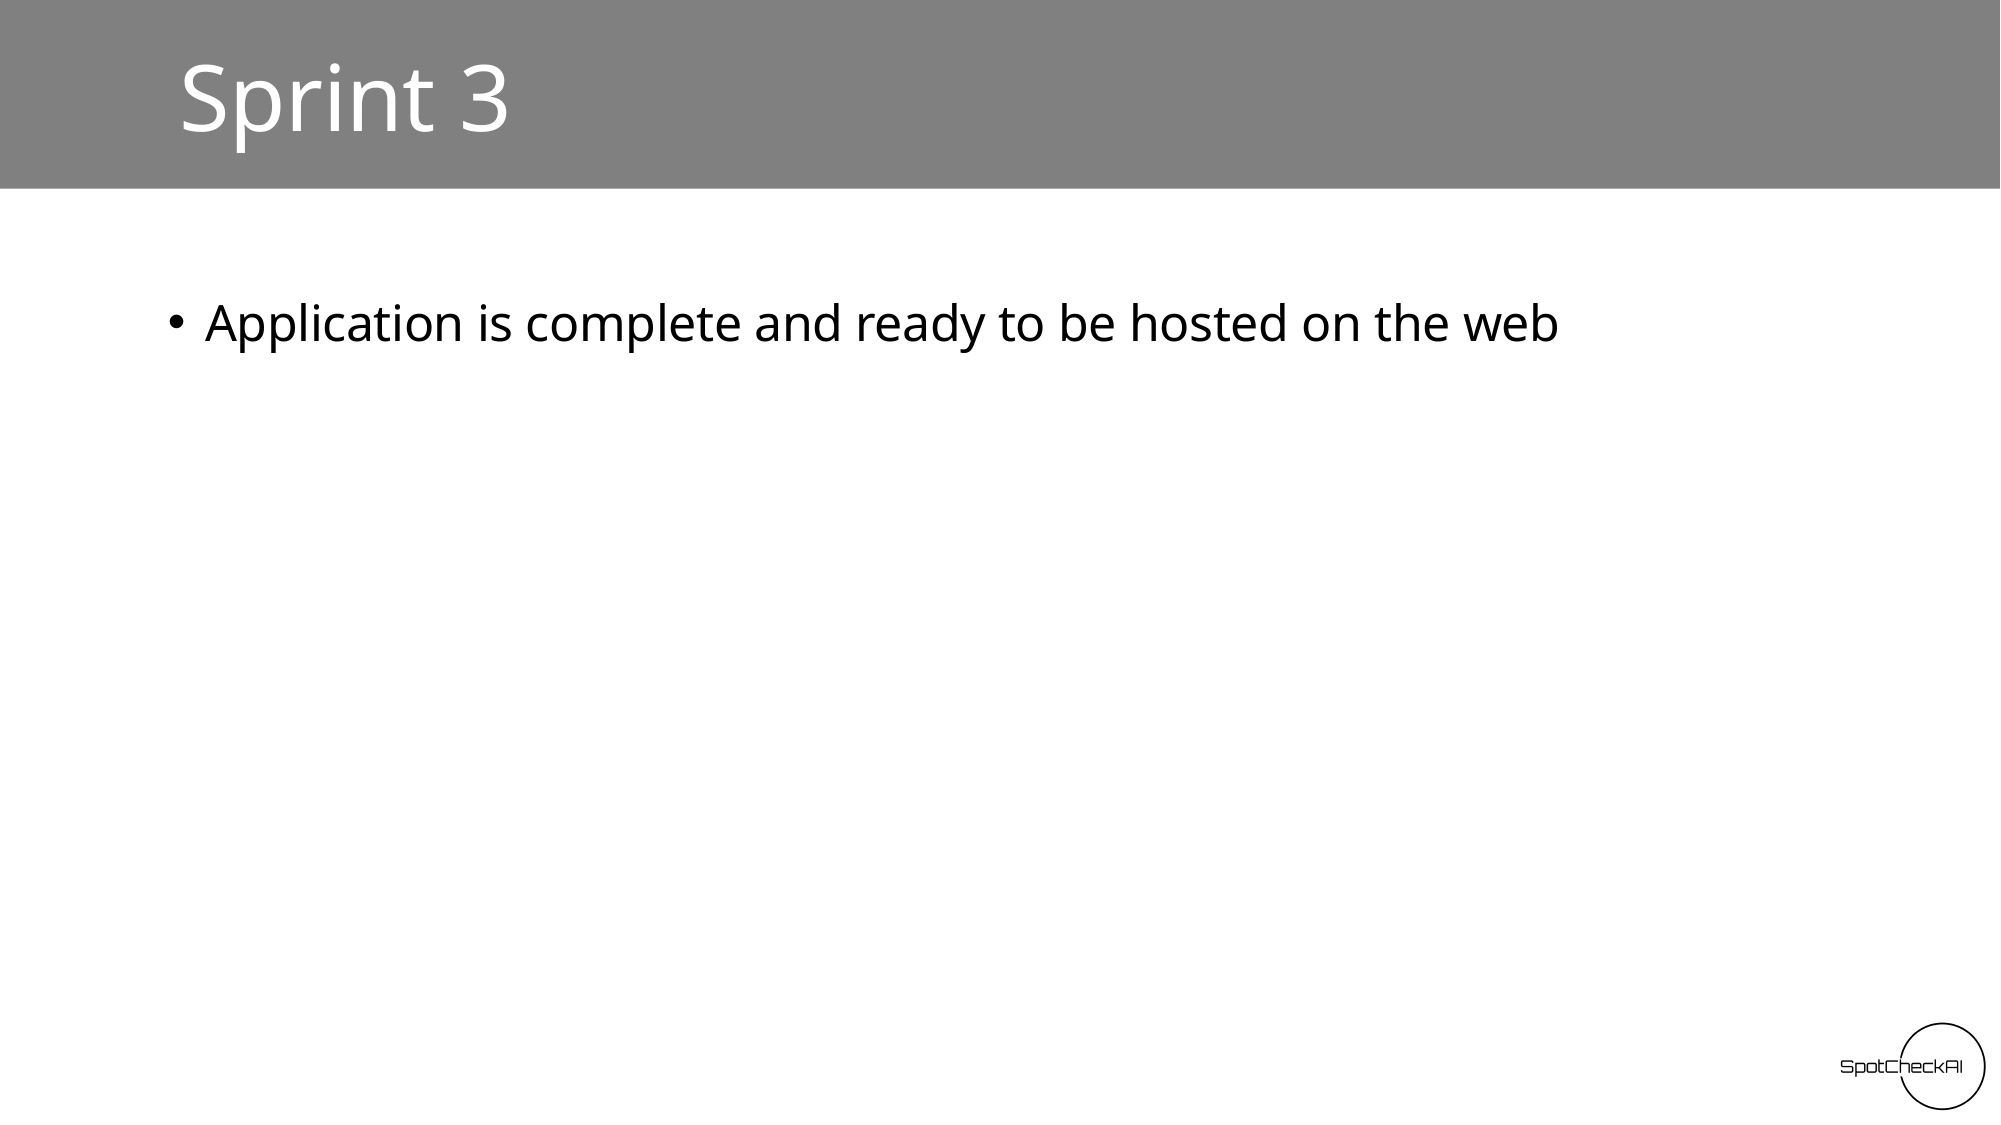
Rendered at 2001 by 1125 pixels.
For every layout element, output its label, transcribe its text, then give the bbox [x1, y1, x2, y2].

list Application is complete and ready to be hosted on the web [152, 278, 1848, 986]
picture [1837, 1020, 1989, 1114]
title Sprint 3 [164, 31, 1710, 159]
